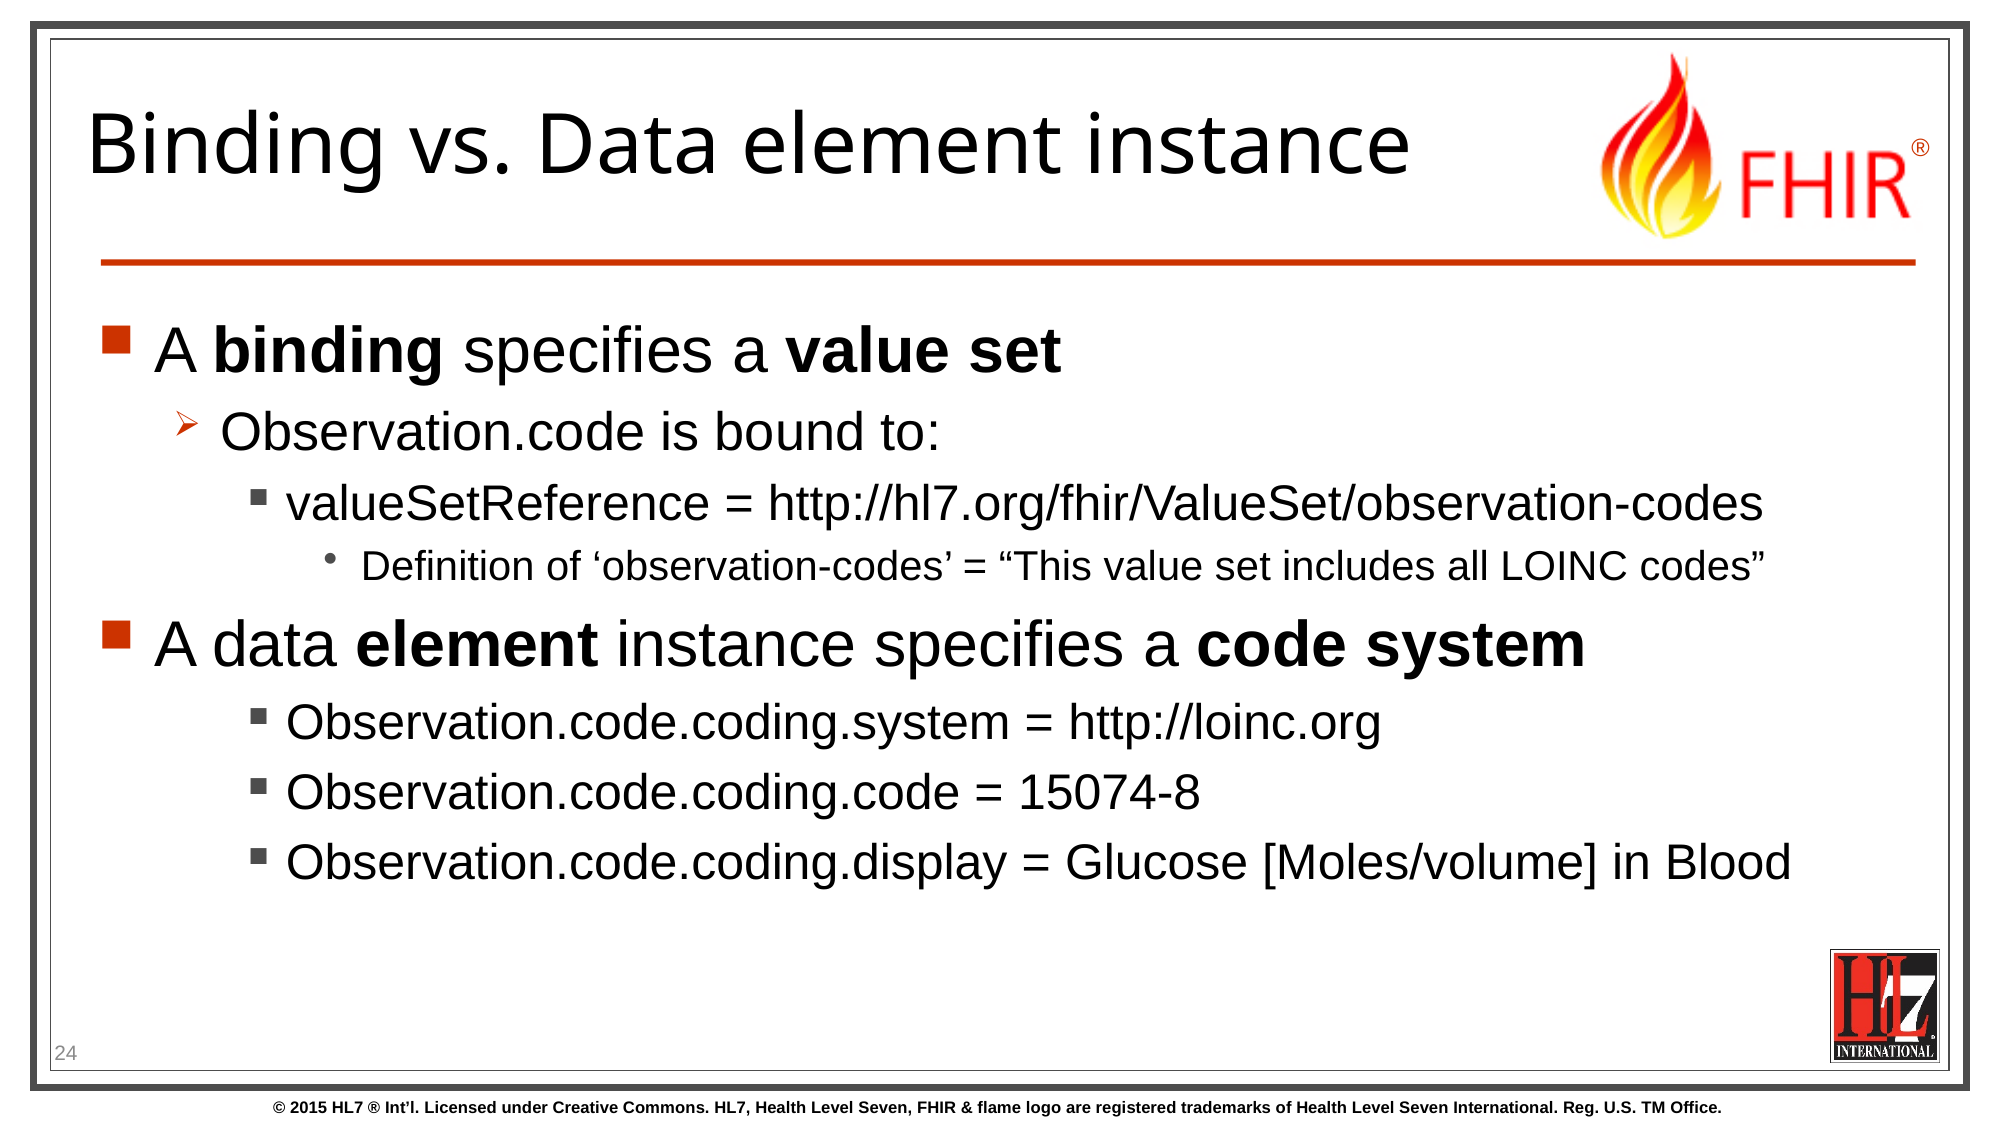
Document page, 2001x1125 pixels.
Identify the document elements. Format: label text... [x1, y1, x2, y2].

title Binding vs. Data element instance [70, 54, 1595, 244]
picture [1588, 42, 1923, 249]
slide_number 24 [39, 1034, 197, 1071]
list A binding specifies a value set Observation.code is bound to: valueSetReference = http://hl7.org/fhir/ValueSet/observation-codes Definition of ‘observation-codes’ = “This value set includes all LOINC codes” A data element instance specifies a code system Observation.code.coding.system = http://loinc.org Observation.code.coding.code = 15074-8 Observation.code.coding.display = Glucose [Moles/volume] in Blood [83, 299, 1917, 1059]
picture [1830, 949, 1940, 1063]
